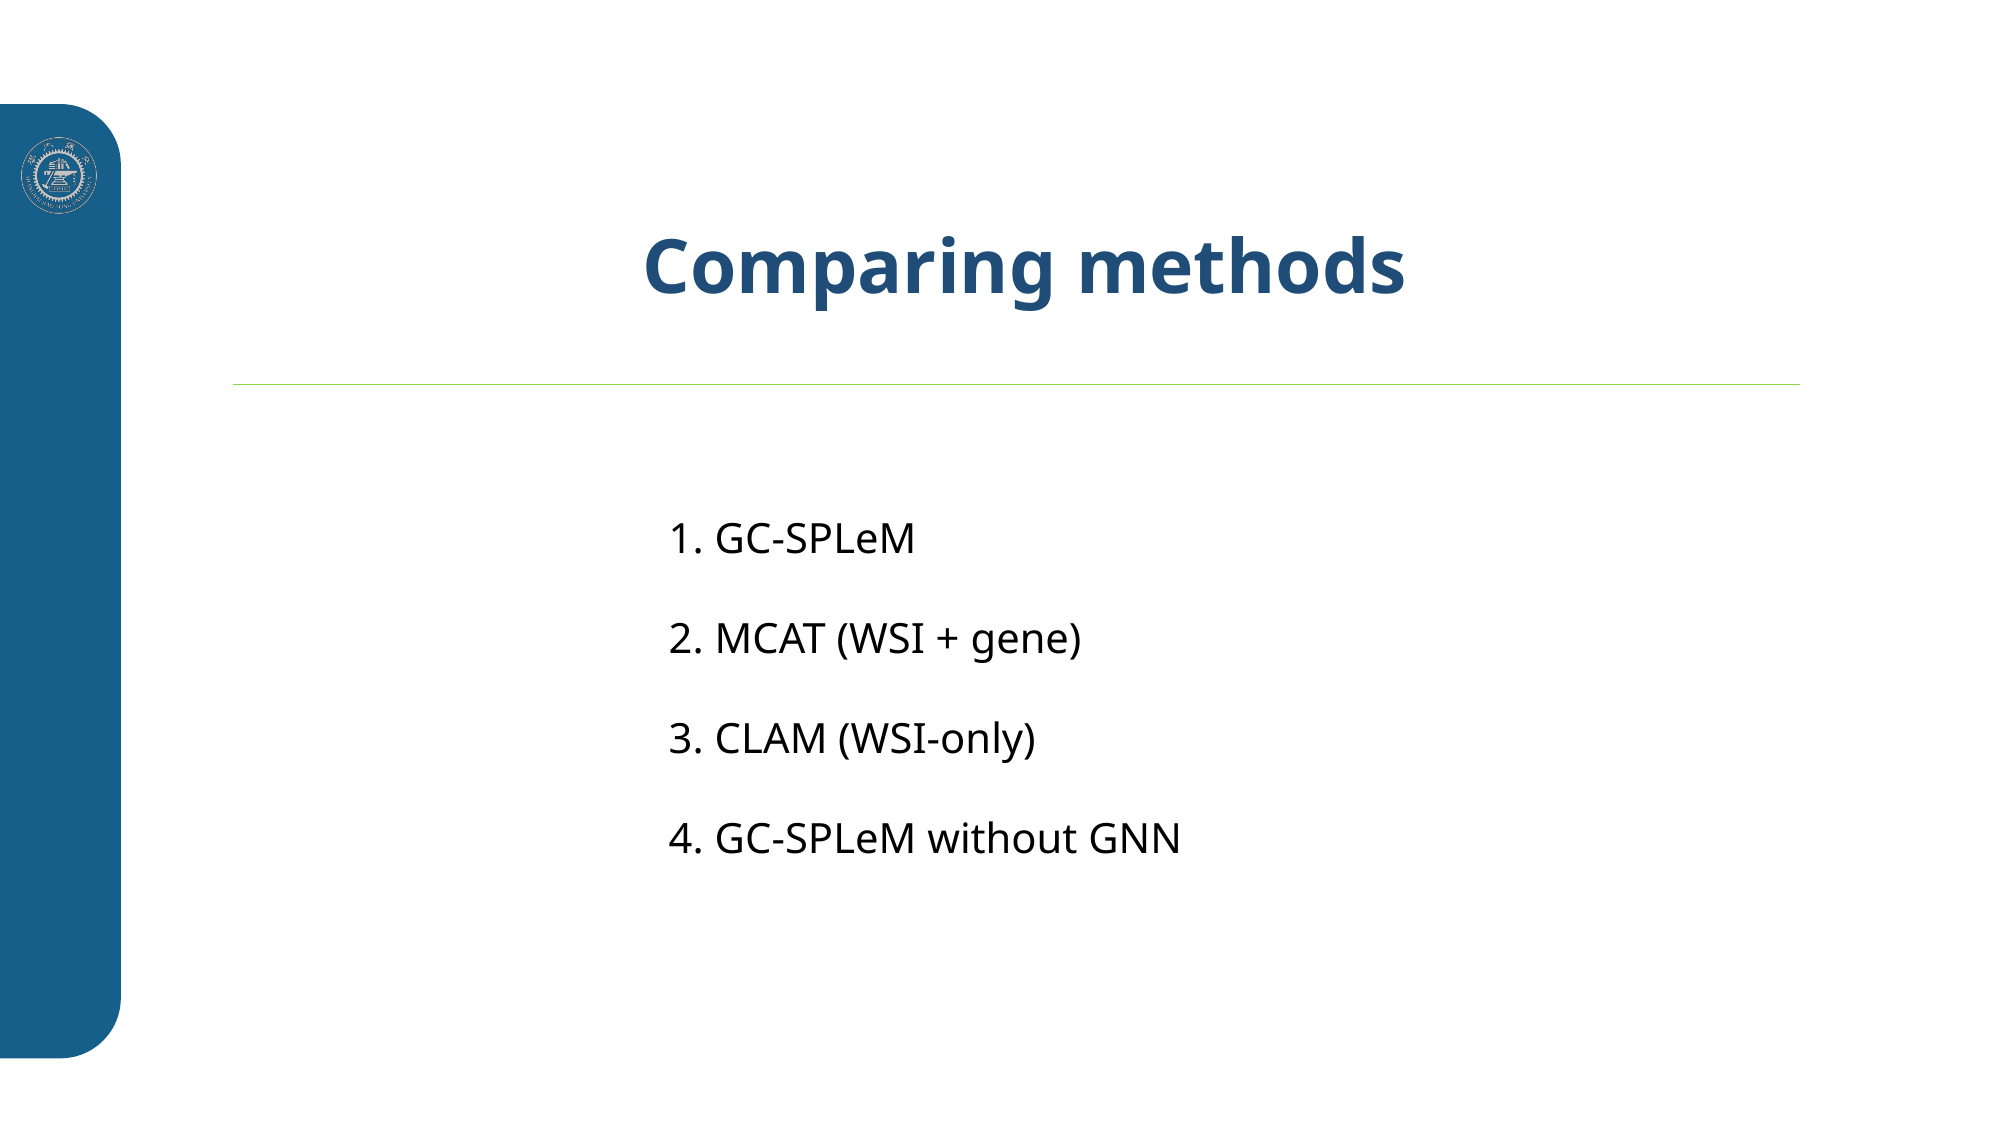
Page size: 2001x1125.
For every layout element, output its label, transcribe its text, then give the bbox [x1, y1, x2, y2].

text_box 1. GC-SPLeM 2. MCAT (WSI + gene) 3. CLAM (WSI-only) 4. GC-SPLeM without GNN [653, 503, 1433, 869]
text_box Comparing methods [255, 211, 1775, 317]
